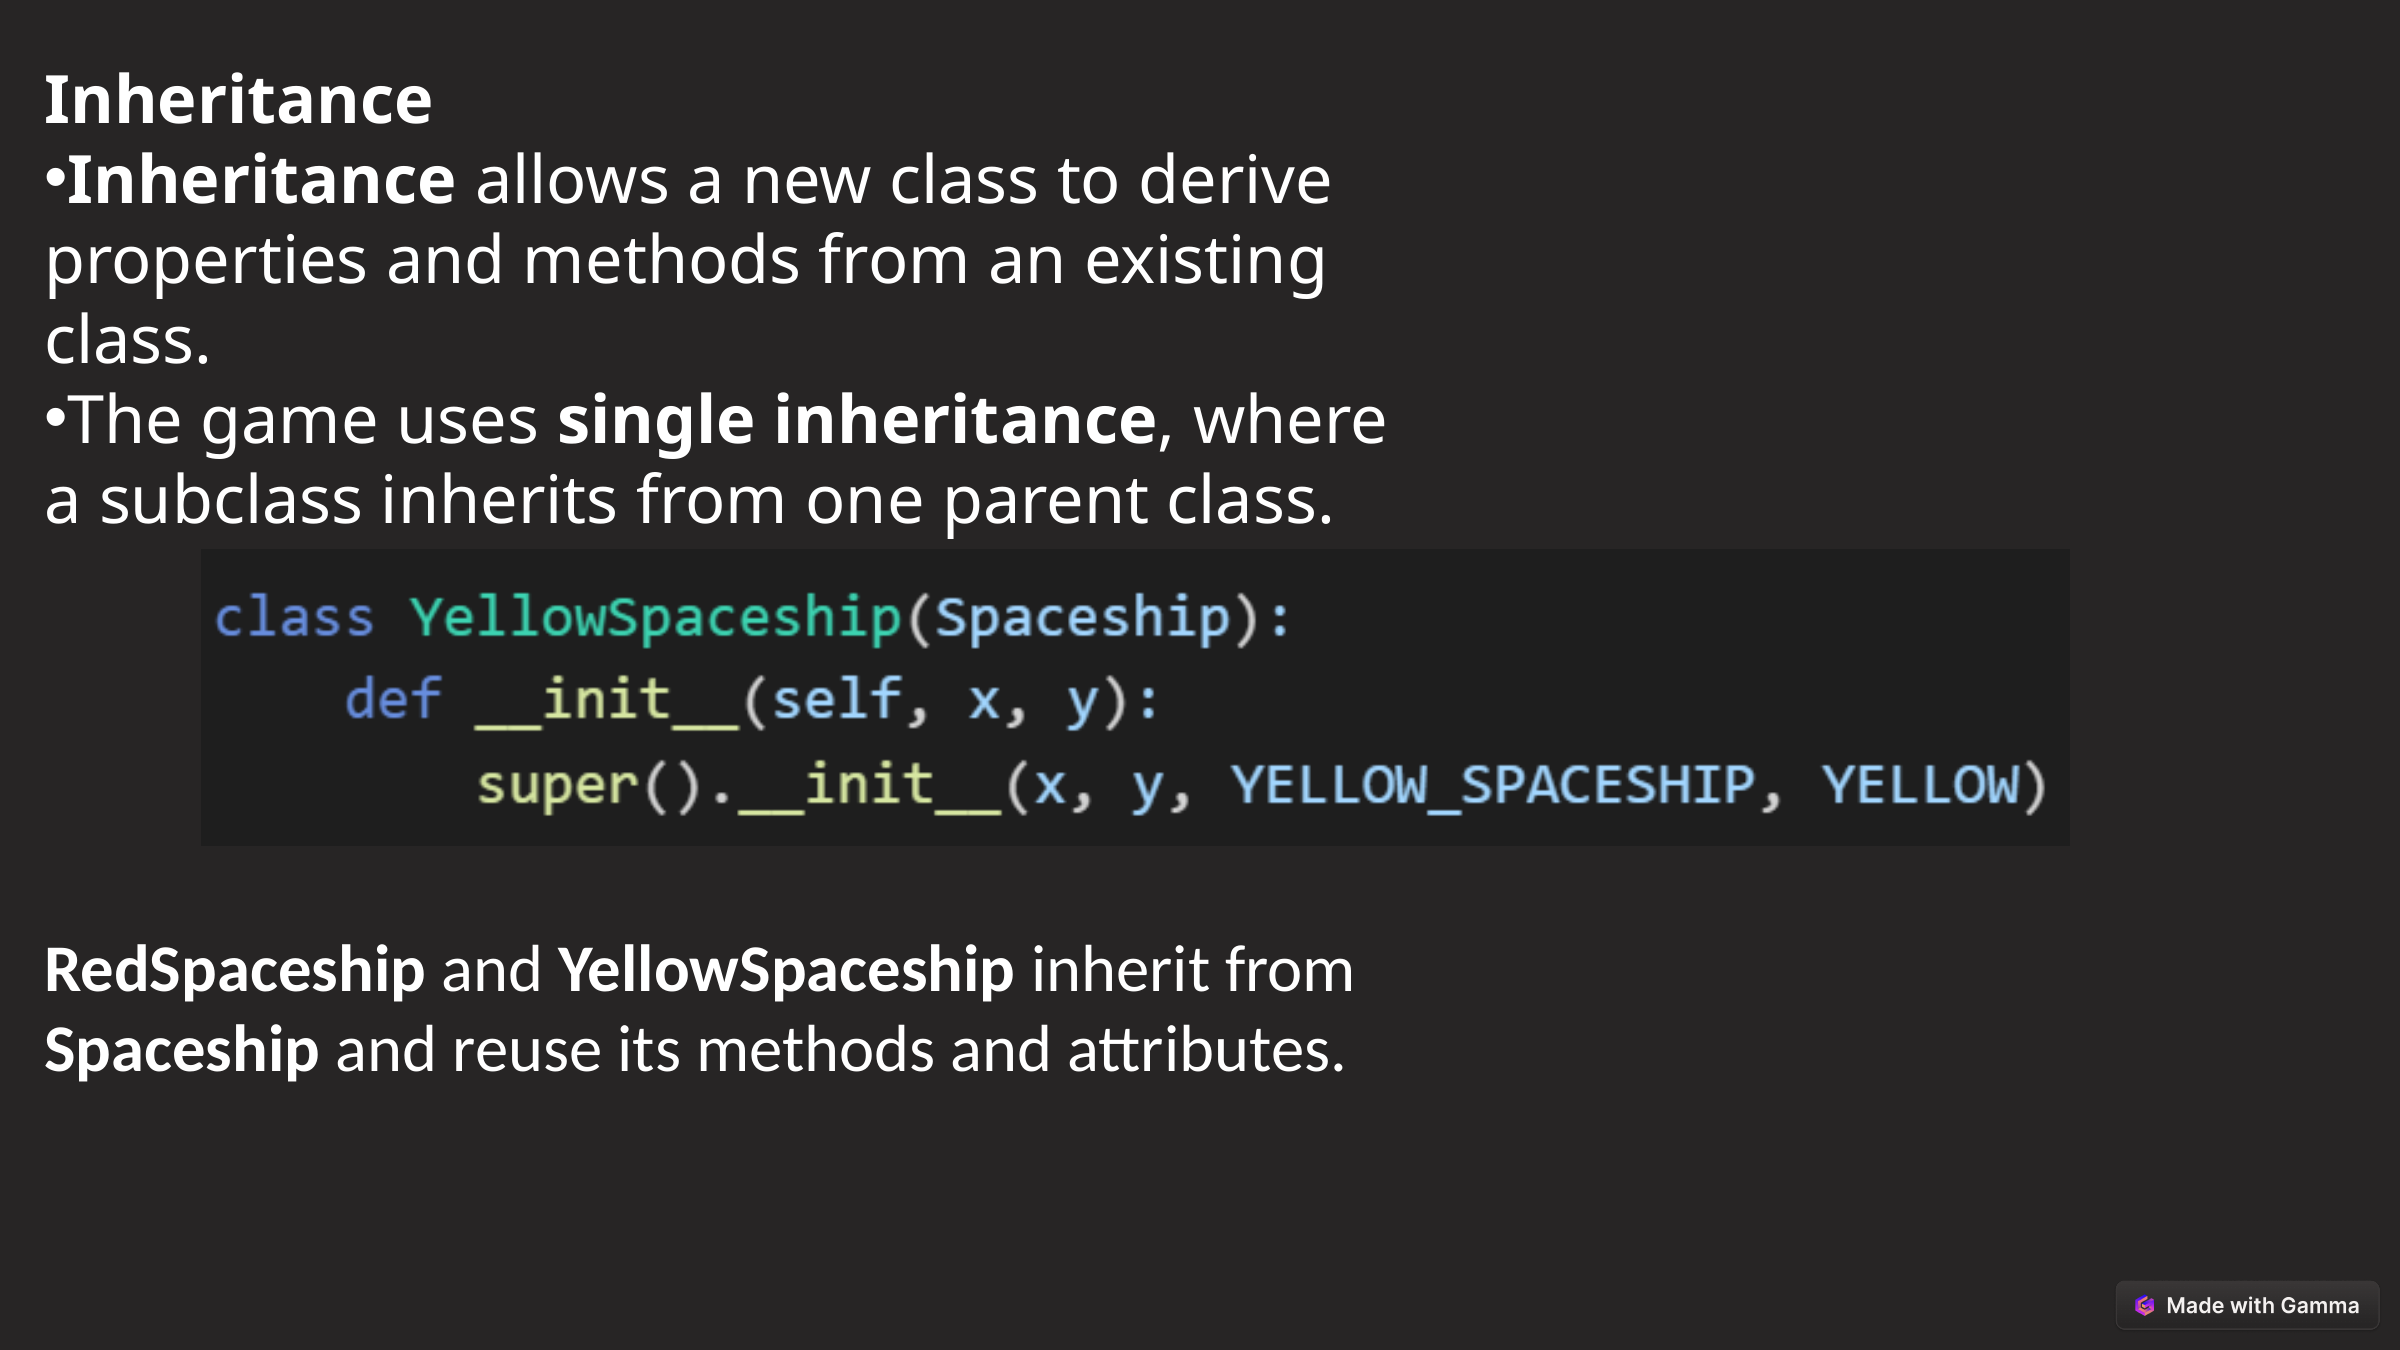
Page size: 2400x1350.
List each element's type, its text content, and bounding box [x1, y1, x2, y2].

picture [2106, 1271, 2389, 1339]
picture [201, 549, 2070, 846]
text_box RedSpaceship and YellowSpaceship inherit from Spaceship and reuse its methods and attributes. [29, 917, 1382, 1093]
text_box Inheritance Inheritance allows a new class to derive properties and methods from an existing class. The game uses single inheritance, where a subclass inherits from one parent class. [29, 49, 1433, 544]
